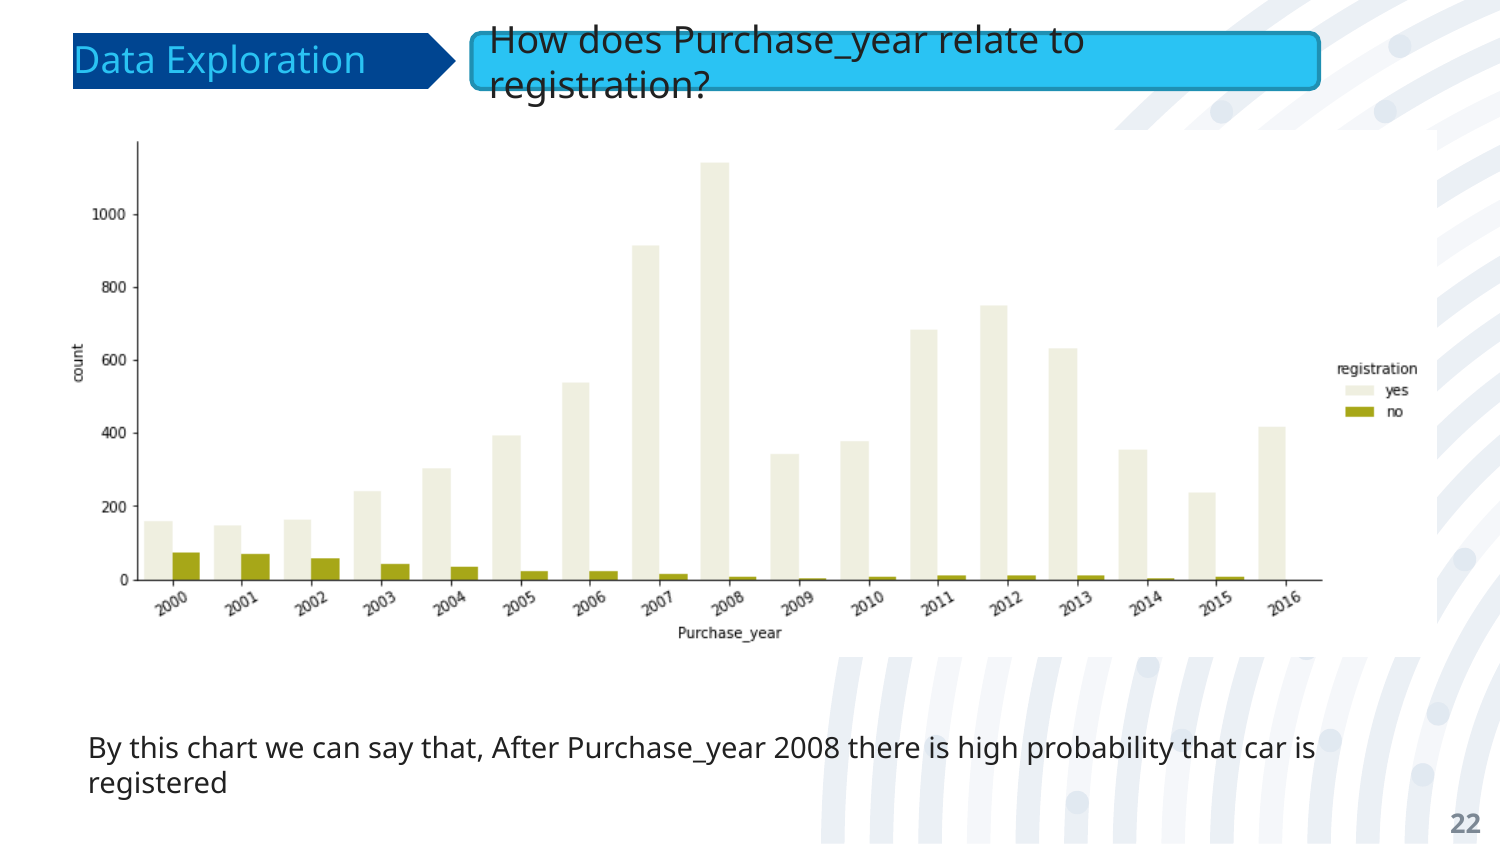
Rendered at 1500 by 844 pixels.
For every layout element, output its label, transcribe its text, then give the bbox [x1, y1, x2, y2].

picture [63, 130, 1437, 658]
text_box By this chart we can say that, After Purchase_year 2008 there is high probability that car is registered [73, 722, 1463, 807]
text_box How does Purchase_year relate to registration? [469, 30, 1322, 92]
slide_number 22 [1391, 792, 1482, 844]
text_box Data Exploration [73, 33, 456, 89]
